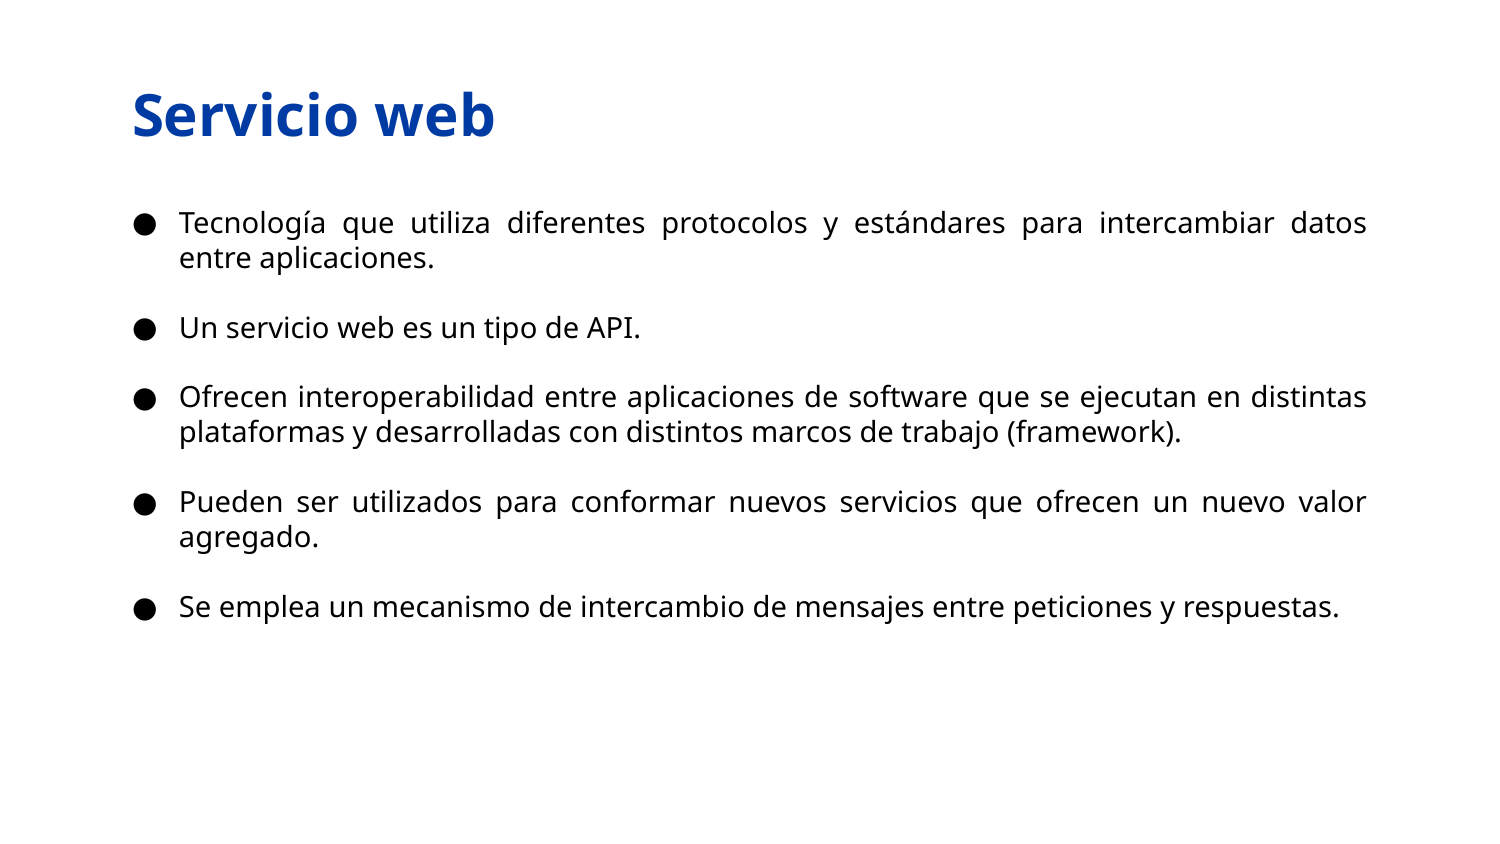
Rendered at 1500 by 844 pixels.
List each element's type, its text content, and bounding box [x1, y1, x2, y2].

title Servicio web [116, 63, 1383, 157]
list Tecnología que utiliza diferentes protocolos y estándares para intercambiar datos entre aplicaciones. Un servicio web es un tipo de API. Ofrecen interoperabilidad entre aplicaciones de software que se ejecutan en distintas plataformas y desarrolladas con distintos marcos de trabajo (framework). Pueden ser utilizados para conformar nuevos servicios que ofrecen un nuevo valor agregado. Se emplea un mecanismo de intercambio de mensajes entre peticiones y respuestas. [116, 189, 1383, 750]
